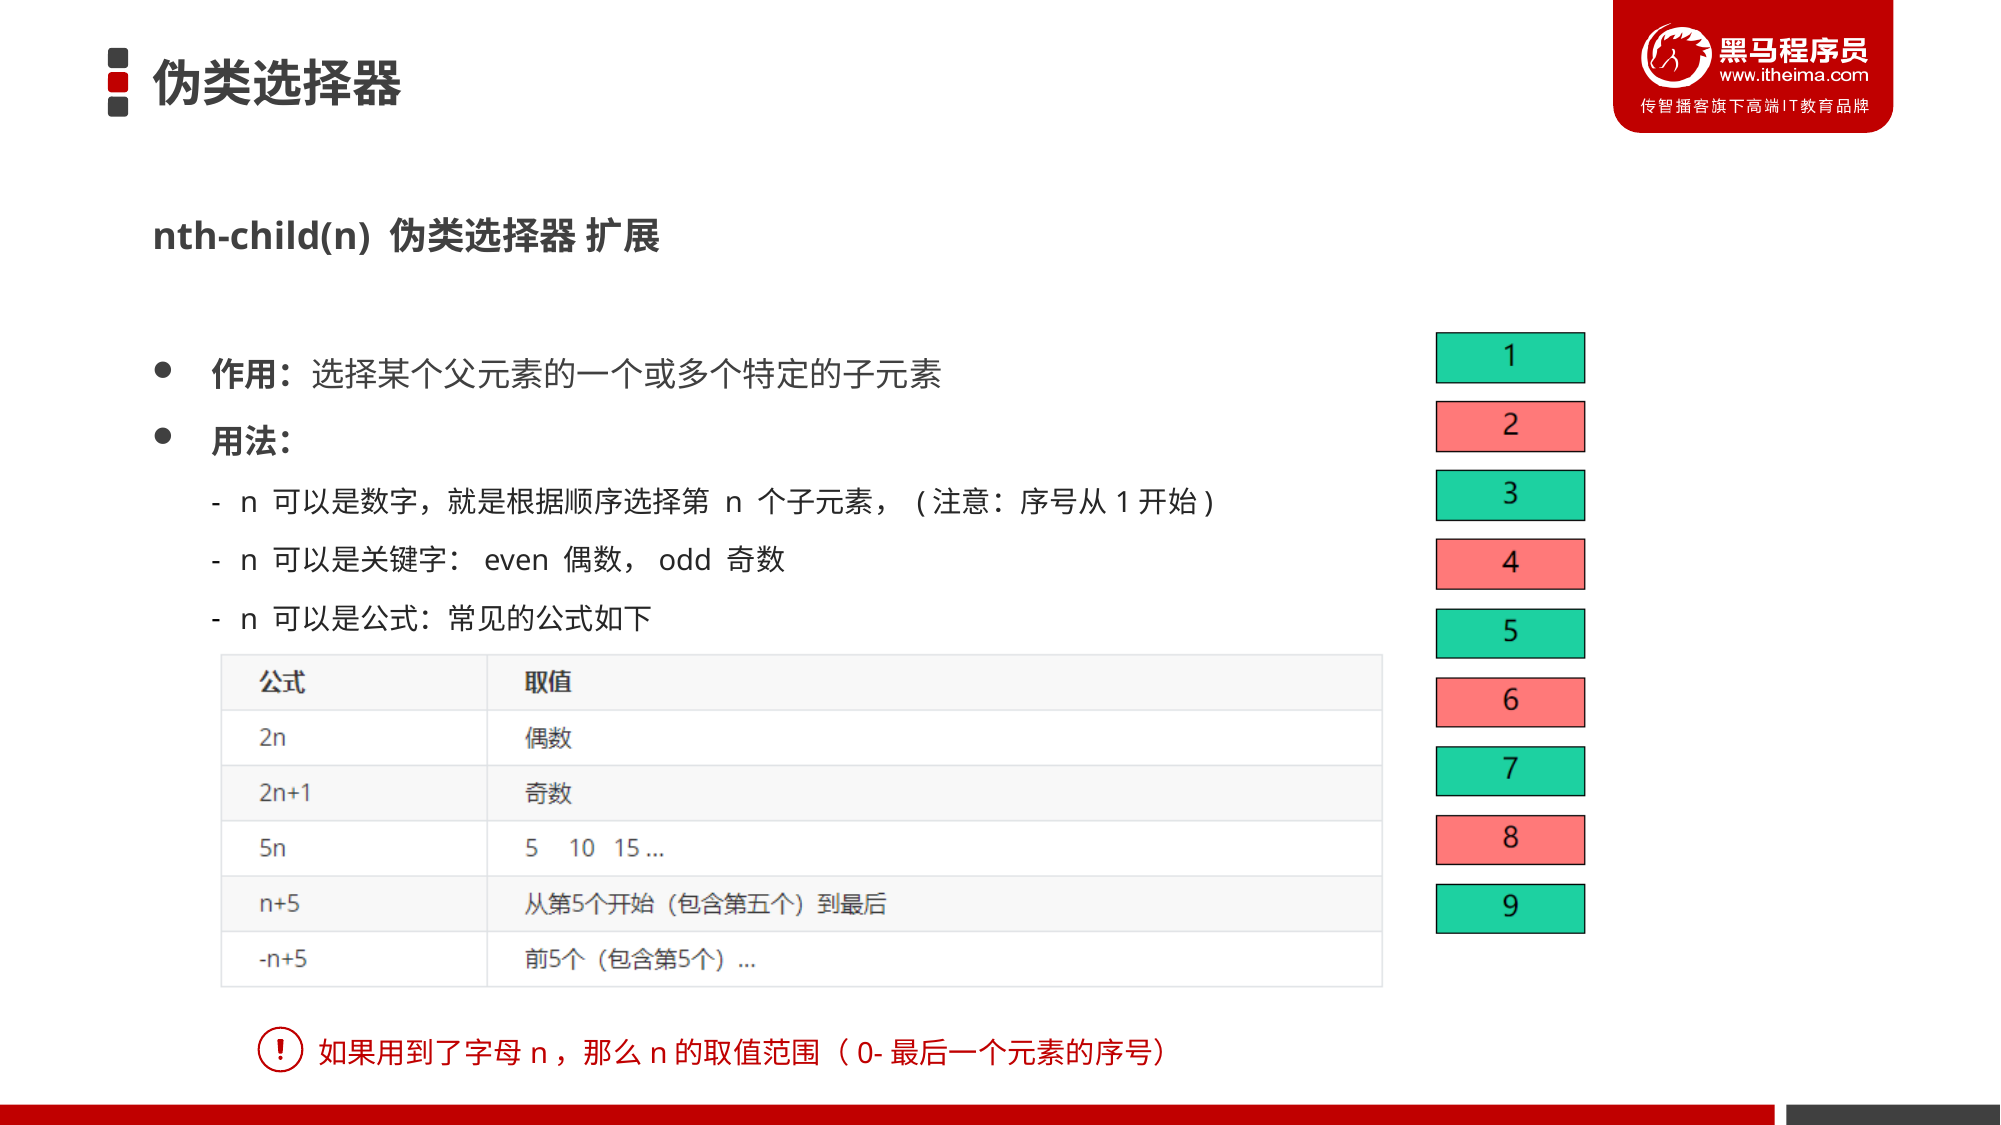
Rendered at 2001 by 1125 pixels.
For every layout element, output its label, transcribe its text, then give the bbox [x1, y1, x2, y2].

list 作用：选择某个父元素的一个或多个特定的子元素 用法： n 可以是数字，就是根据顺序选择第 n 个子元素， (注意：序号从1开始) n 可以是关键字：even 偶数，odd 奇数 n 可以是公式：常见的公式如下 [137, 326, 1413, 671]
picture [1616, 11, 1894, 125]
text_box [257, 1026, 1413, 1078]
picture [215, 647, 1389, 992]
title 伪类选择器 [137, 38, 1577, 124]
picture [1430, 326, 1593, 940]
list nth-child(n) 伪类选择器 扩展 [137, 192, 1753, 277]
